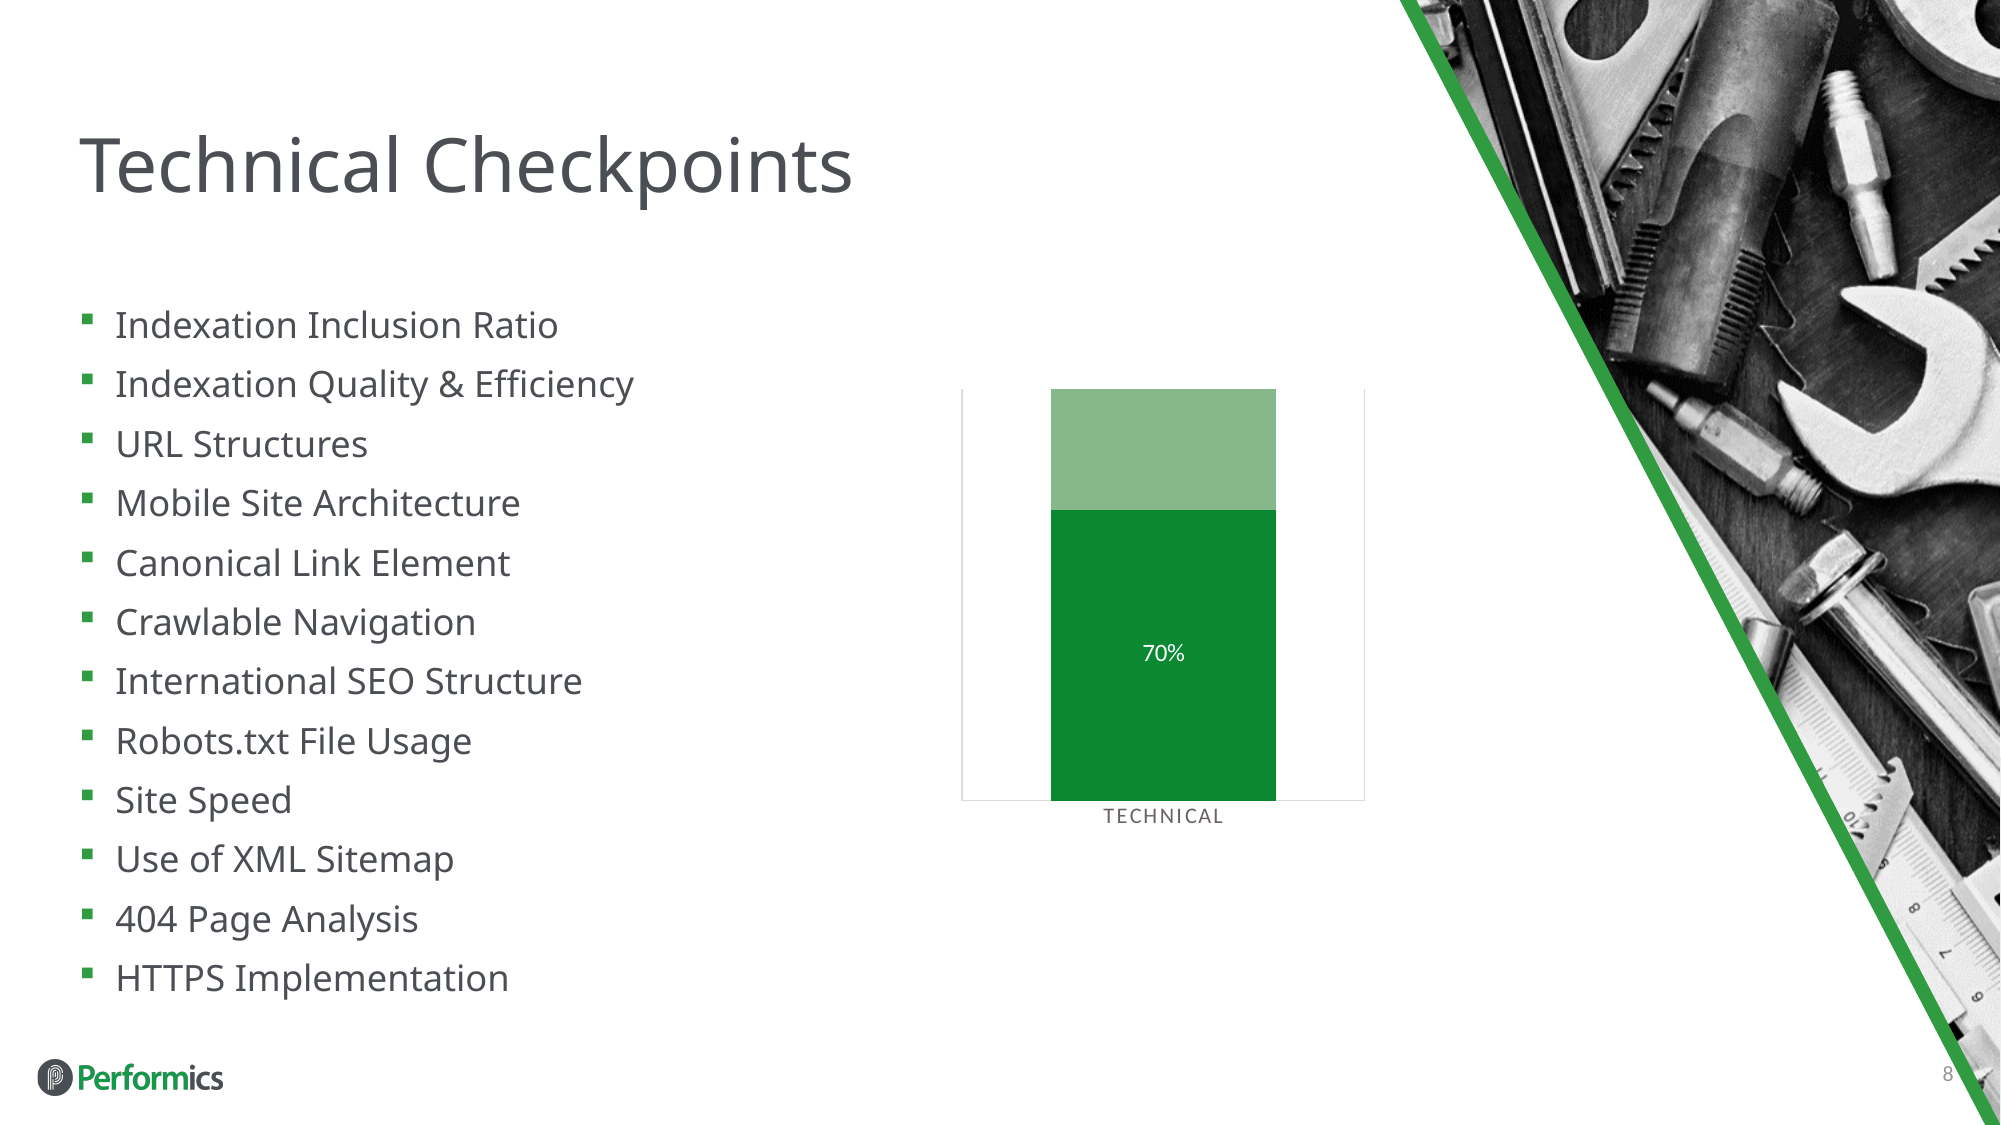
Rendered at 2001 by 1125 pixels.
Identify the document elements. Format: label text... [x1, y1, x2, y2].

picture [37, 1059, 223, 1096]
picture [1416, 0, 2000, 1124]
title Technical Checkpoints [64, 59, 1416, 278]
list Indexation Inclusion Ratio Indexation Quality & Efficiency URL Structures Mobile Site Architecture Canonical Link Element Crawlable Navigation International SEO Structure Robots.txt File Usage Site Speed Use of XML Sitemap 404 Page Analysis HTTPS Implementation [64, 299, 1416, 1014]
chart [953, 379, 1374, 840]
